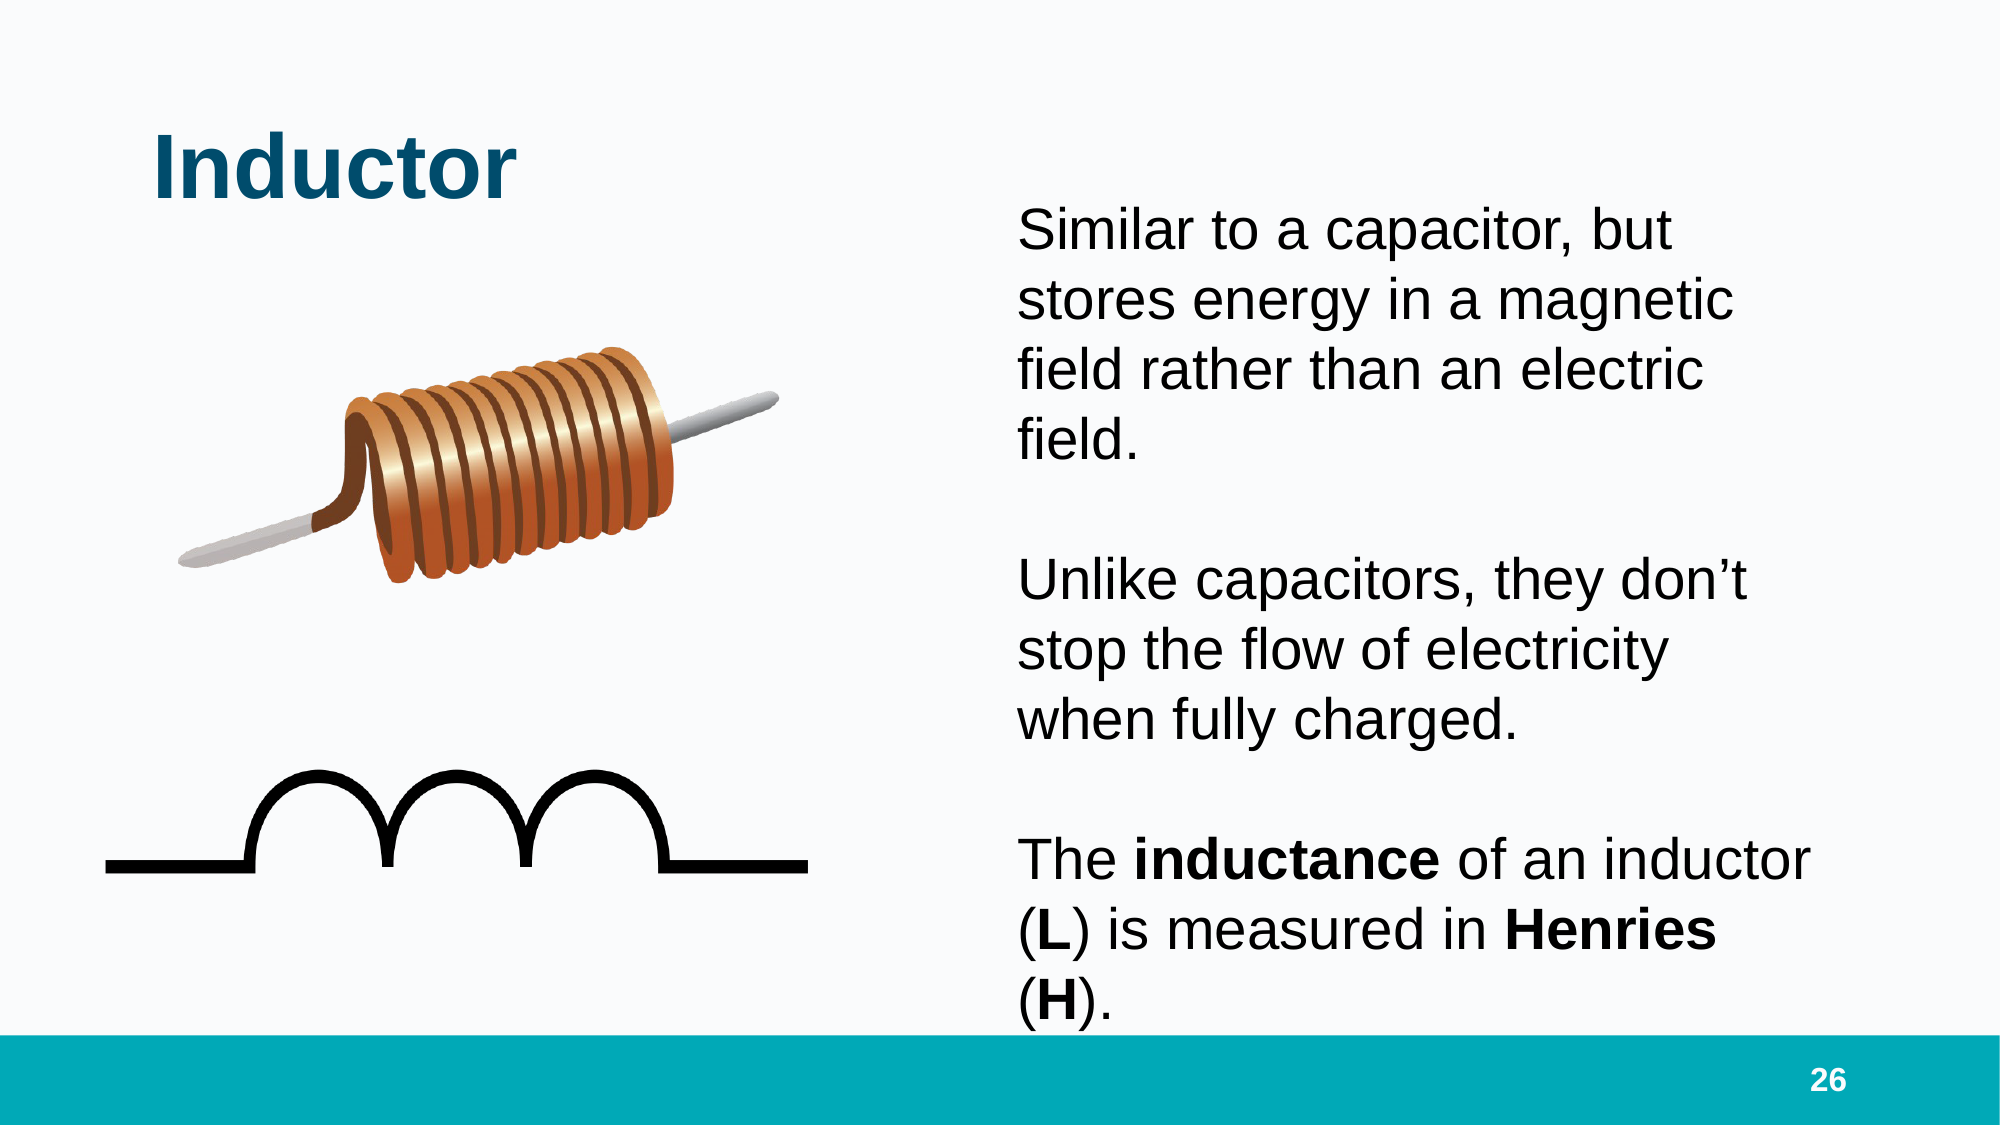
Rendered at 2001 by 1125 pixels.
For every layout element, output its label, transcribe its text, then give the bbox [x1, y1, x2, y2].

slide_number 26 [1412, 1047, 1863, 1108]
title Inductor [137, 59, 1863, 278]
text_box Similar to a capacitor, but stores energy in a magnetic field rather than an electric field. Unlike capacitors, they don’t stop the flow of electricity when fully charged. The inductance of an inductor (L) is measured in Henries (H). [1002, 183, 1830, 394]
picture [88, 236, 825, 893]
